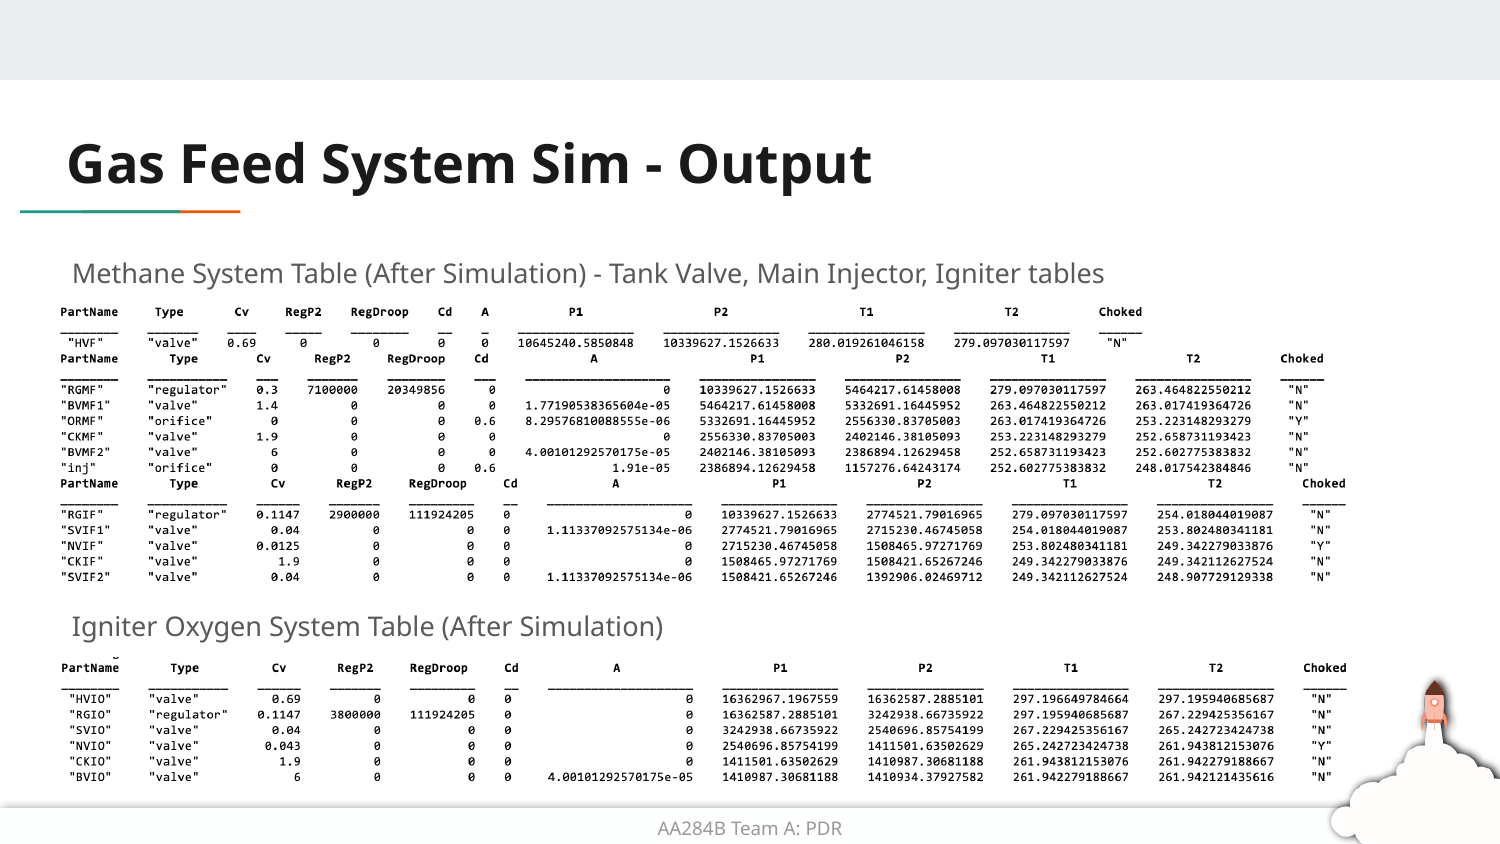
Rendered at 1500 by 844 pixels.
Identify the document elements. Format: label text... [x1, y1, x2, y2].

picture [56, 303, 1351, 586]
picture [0, 657, 1500, 844]
list Methane System Table (After Simulation) - Tank Valve, Main Injector, Igniter tables Igniter Oxygen System Table (After Simulation) [56, 593, 1319, 656]
list Methane System Table (After Simulation) - Tank Valve, Main Injector, Igniter tables Igniter Oxygen System Table (After Simulation) [56, 236, 1319, 302]
title Gas Feed System Sim - Output [51, 114, 1314, 203]
